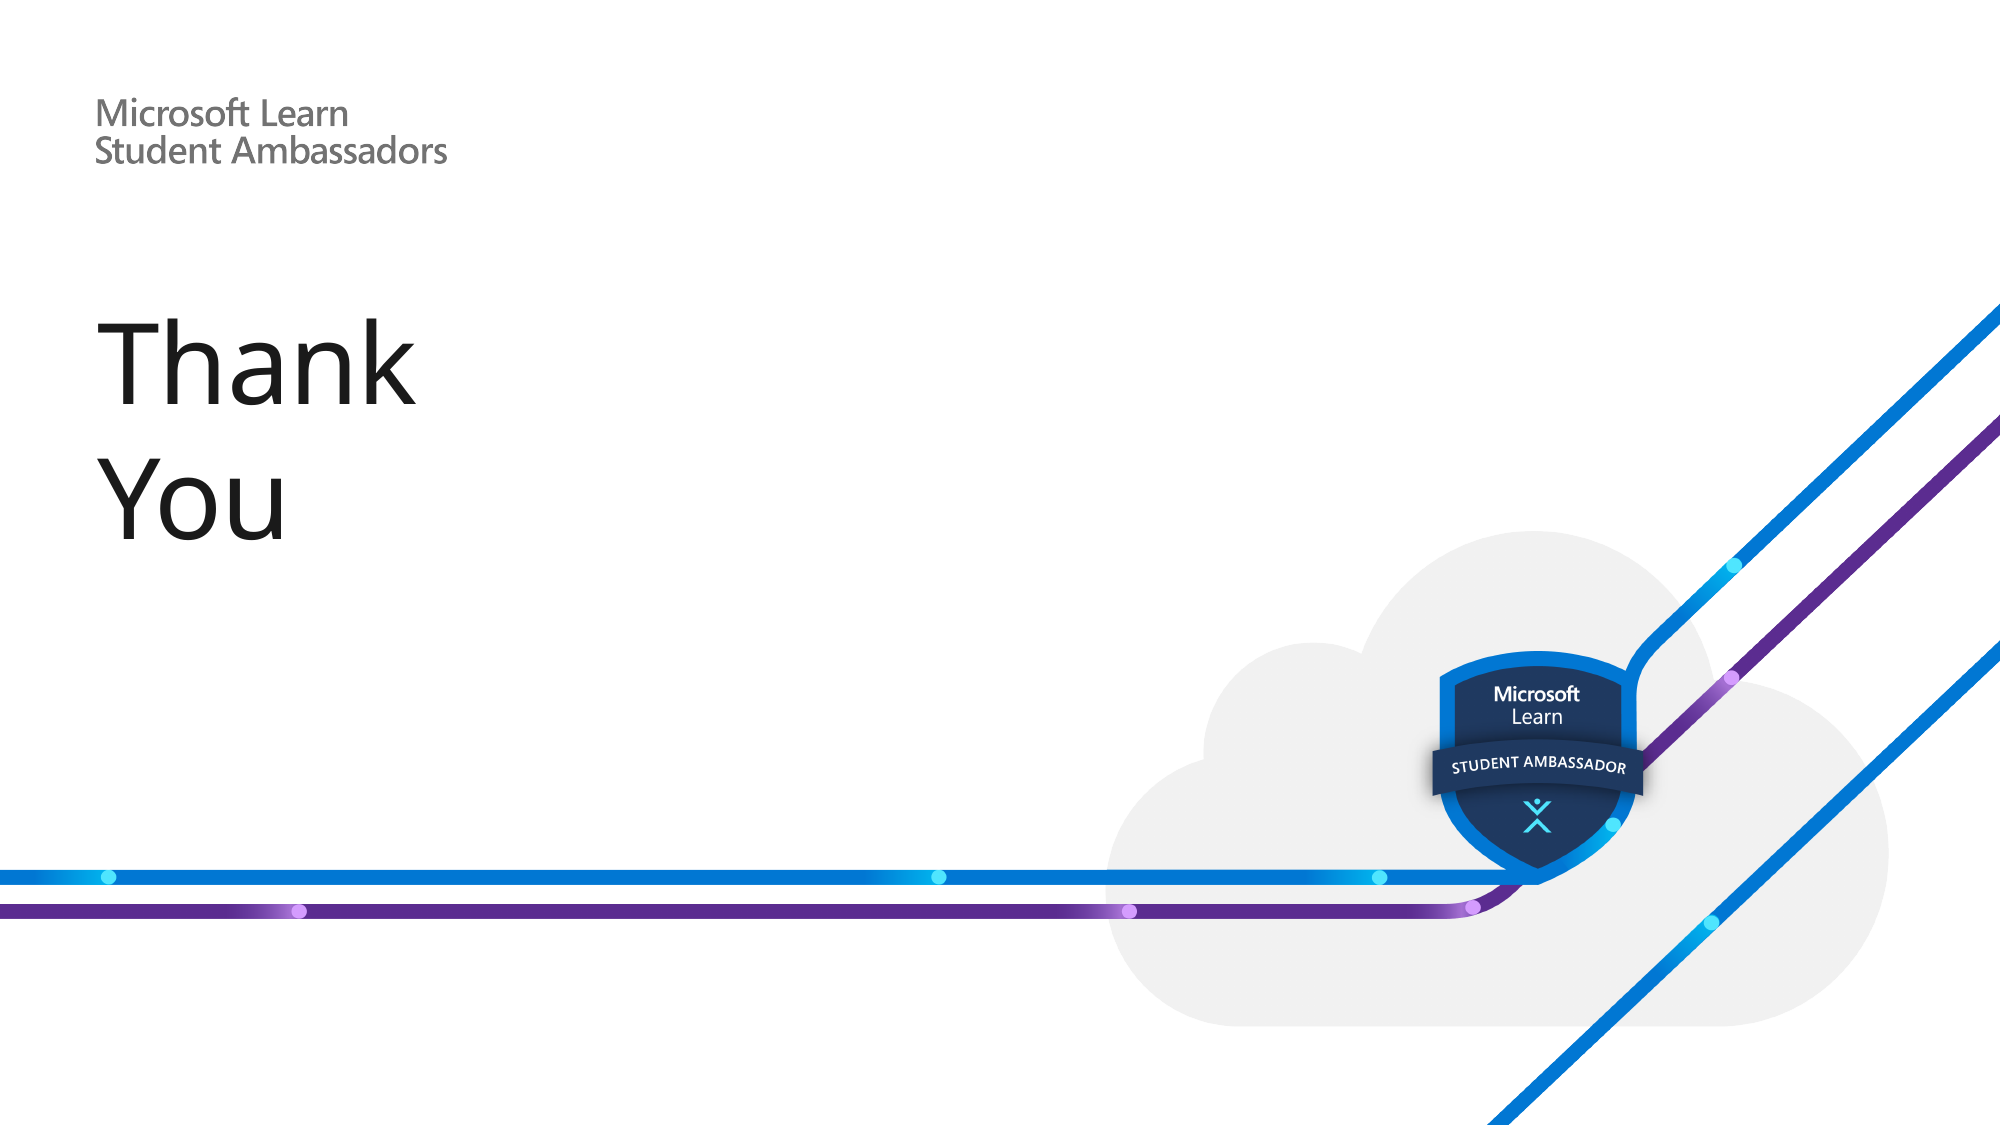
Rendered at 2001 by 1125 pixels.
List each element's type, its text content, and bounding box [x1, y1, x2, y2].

picture [0, 97, 2000, 1125]
title Thank You [97, 426, 622, 563]
